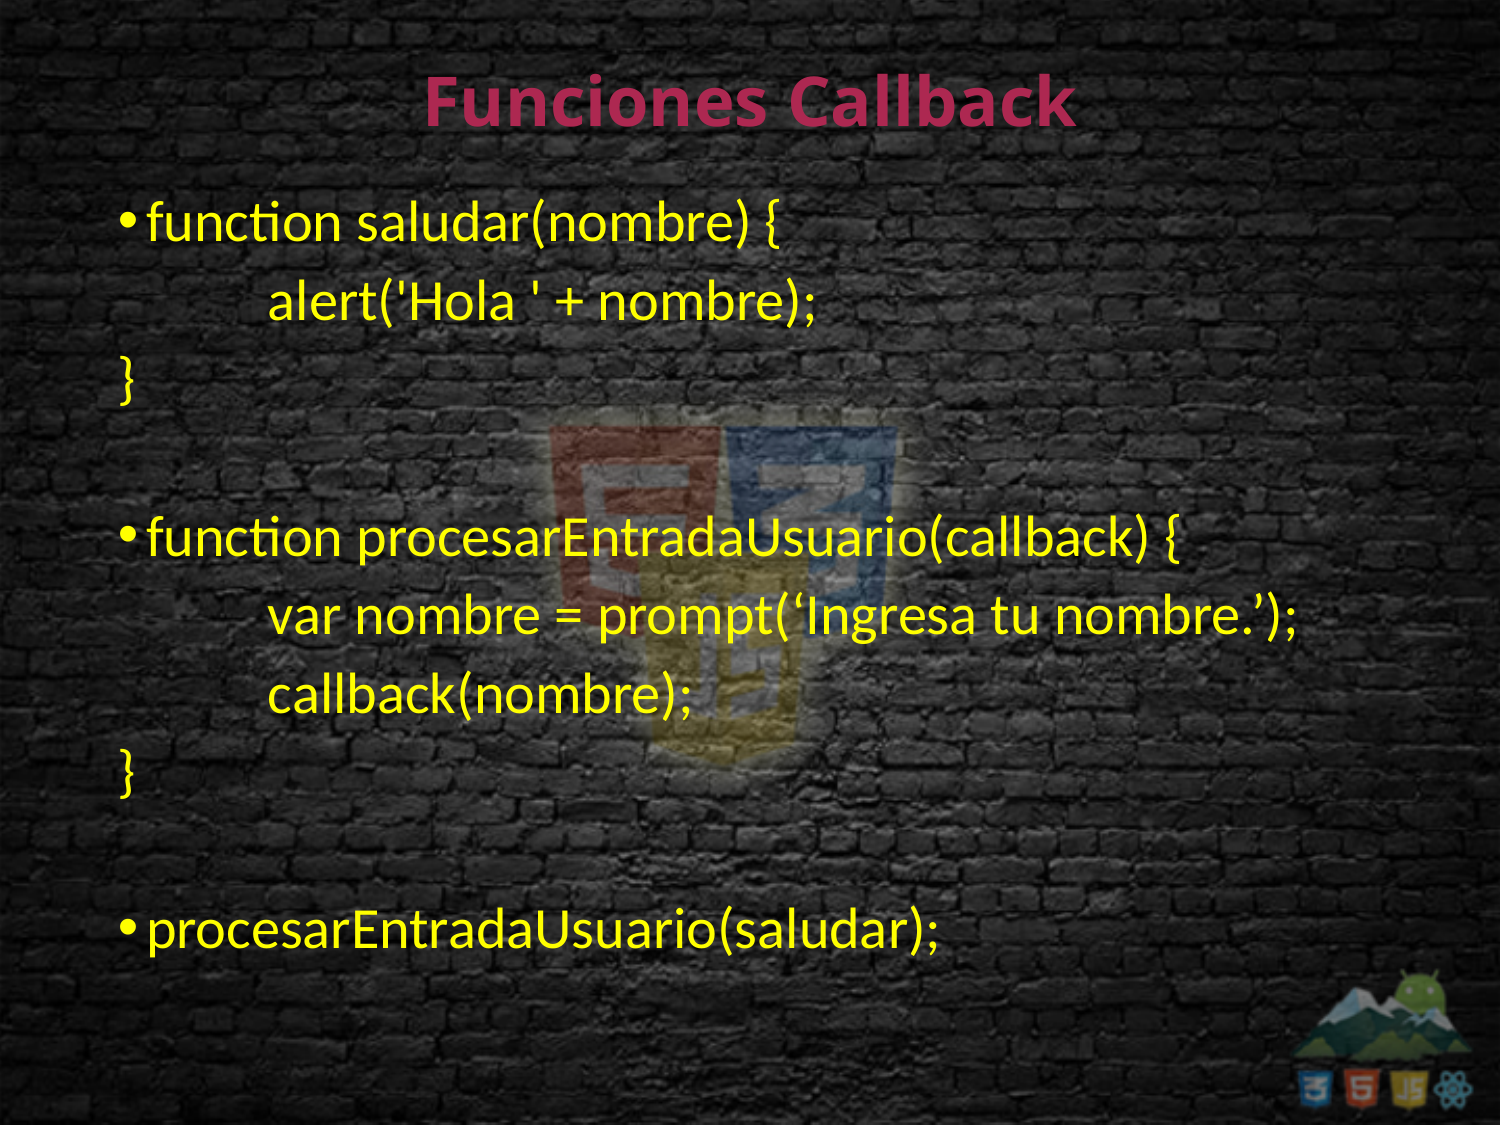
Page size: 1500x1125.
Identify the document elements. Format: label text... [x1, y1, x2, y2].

picture [0, 0, 1500, 1125]
title Funciones Callback [103, 59, 1397, 159]
list function saludar(nombre) { alert('Hola ' + nombre); } function procesarEntradaUsuario(callback) { var nombre = prompt(‘Ingresa tu nombre.’); callback(nombre); } procesarEntradaUsuario(saludar); [103, 183, 1397, 1004]
